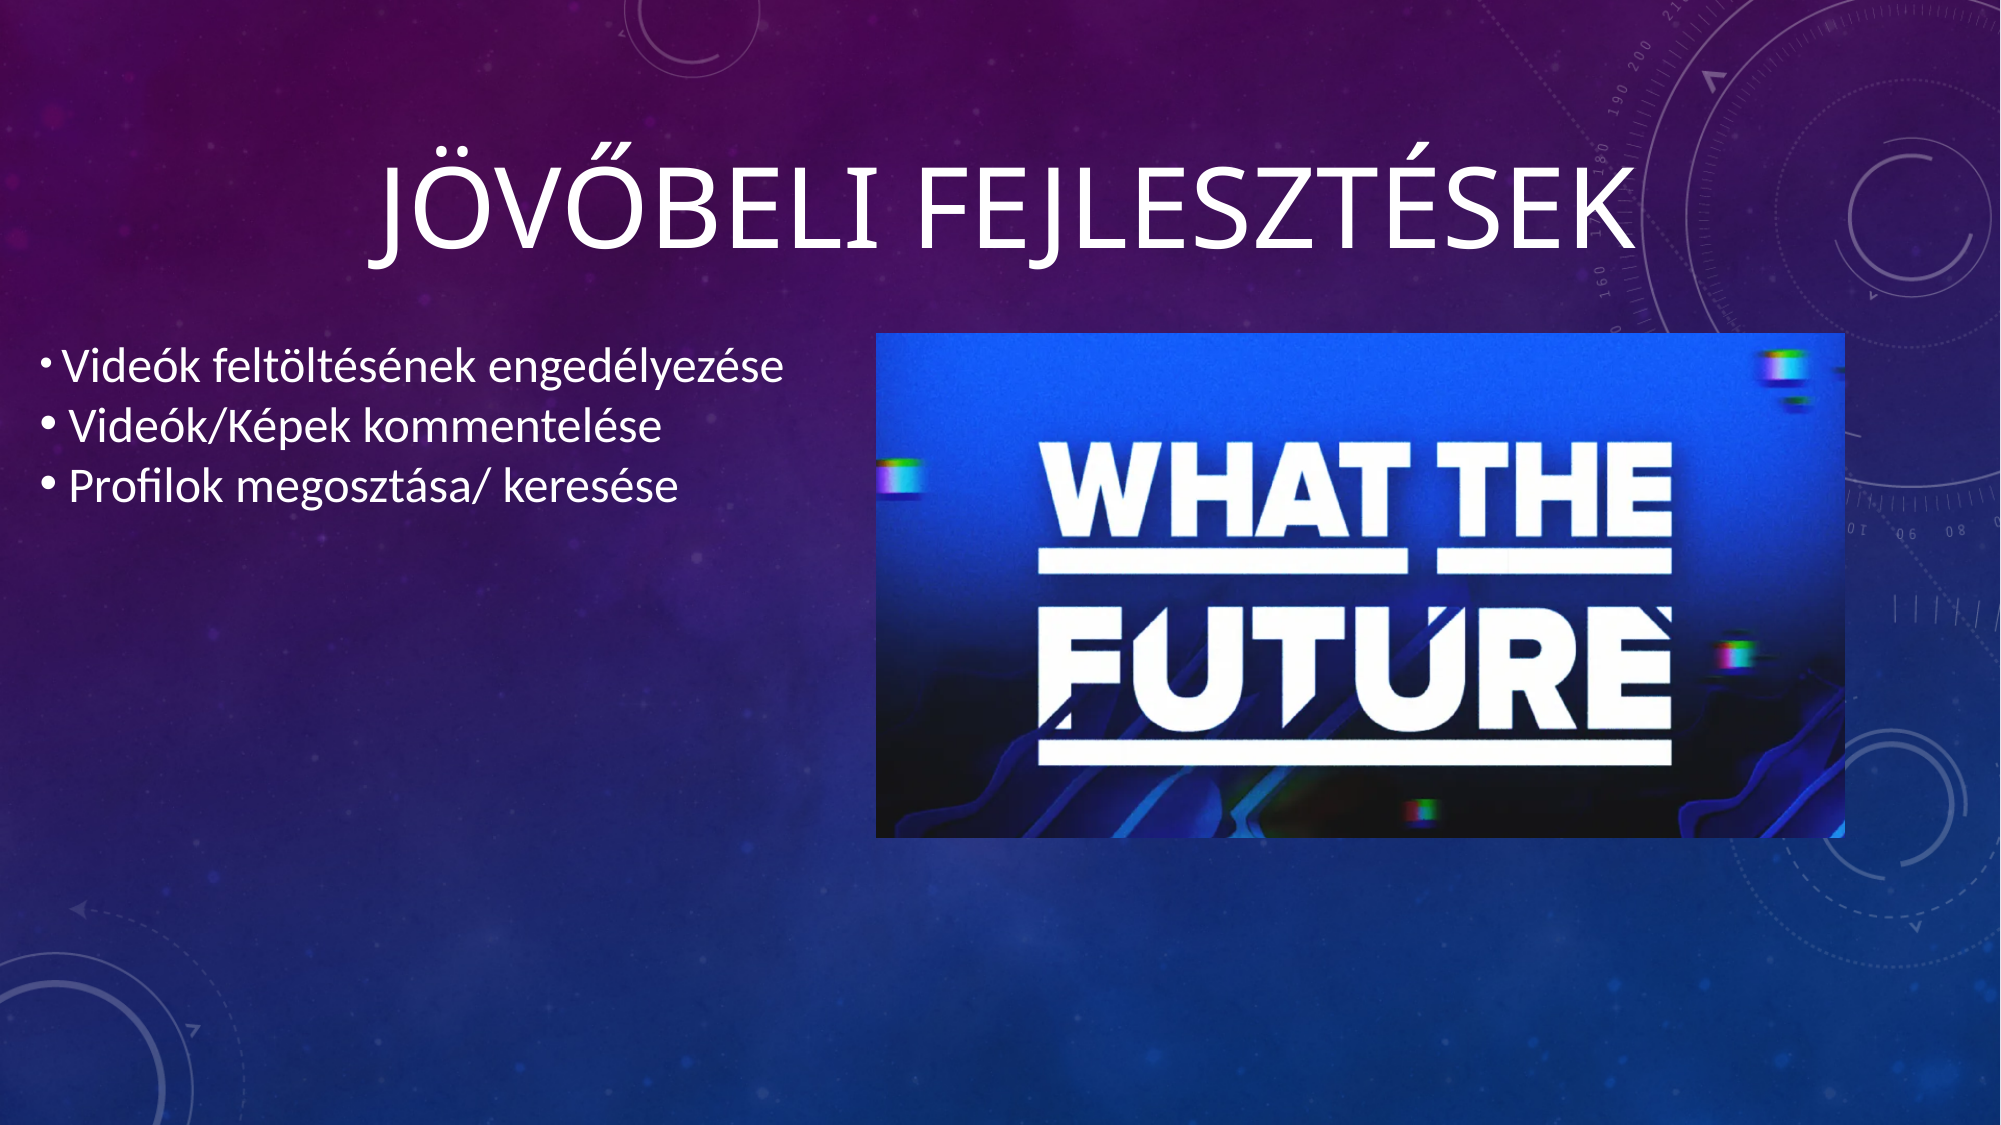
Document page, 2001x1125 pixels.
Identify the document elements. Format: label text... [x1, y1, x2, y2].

text_box Videók feltöltésének engedélyezése Videók/Képek kommentelése Profilok megosztása/ keresése [24, 324, 920, 580]
title Jövőbeli fejlesztések [362, 37, 2000, 279]
picture [0, 0, 2001, 1125]
